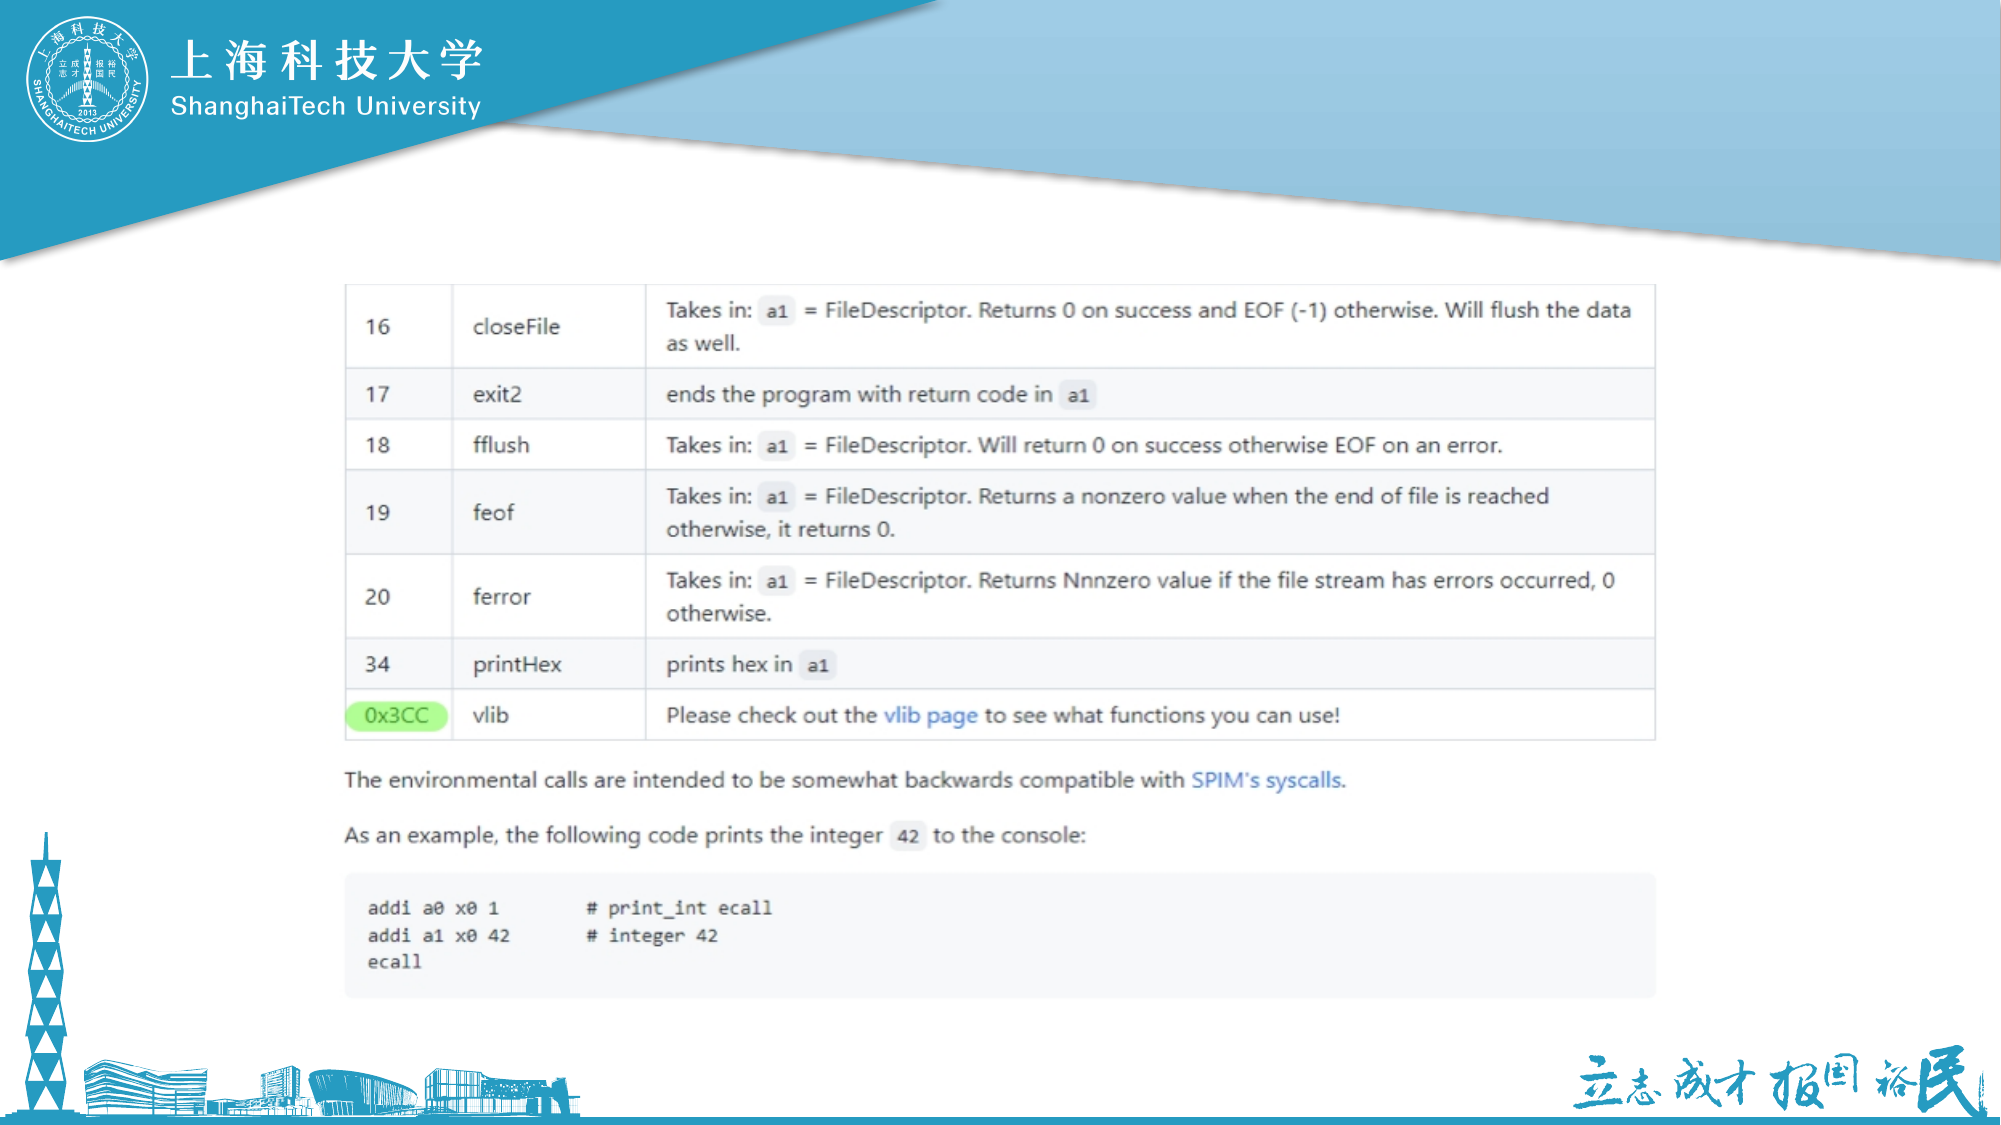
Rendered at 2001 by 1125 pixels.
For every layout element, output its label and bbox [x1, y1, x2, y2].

picture [326, 284, 1674, 1007]
